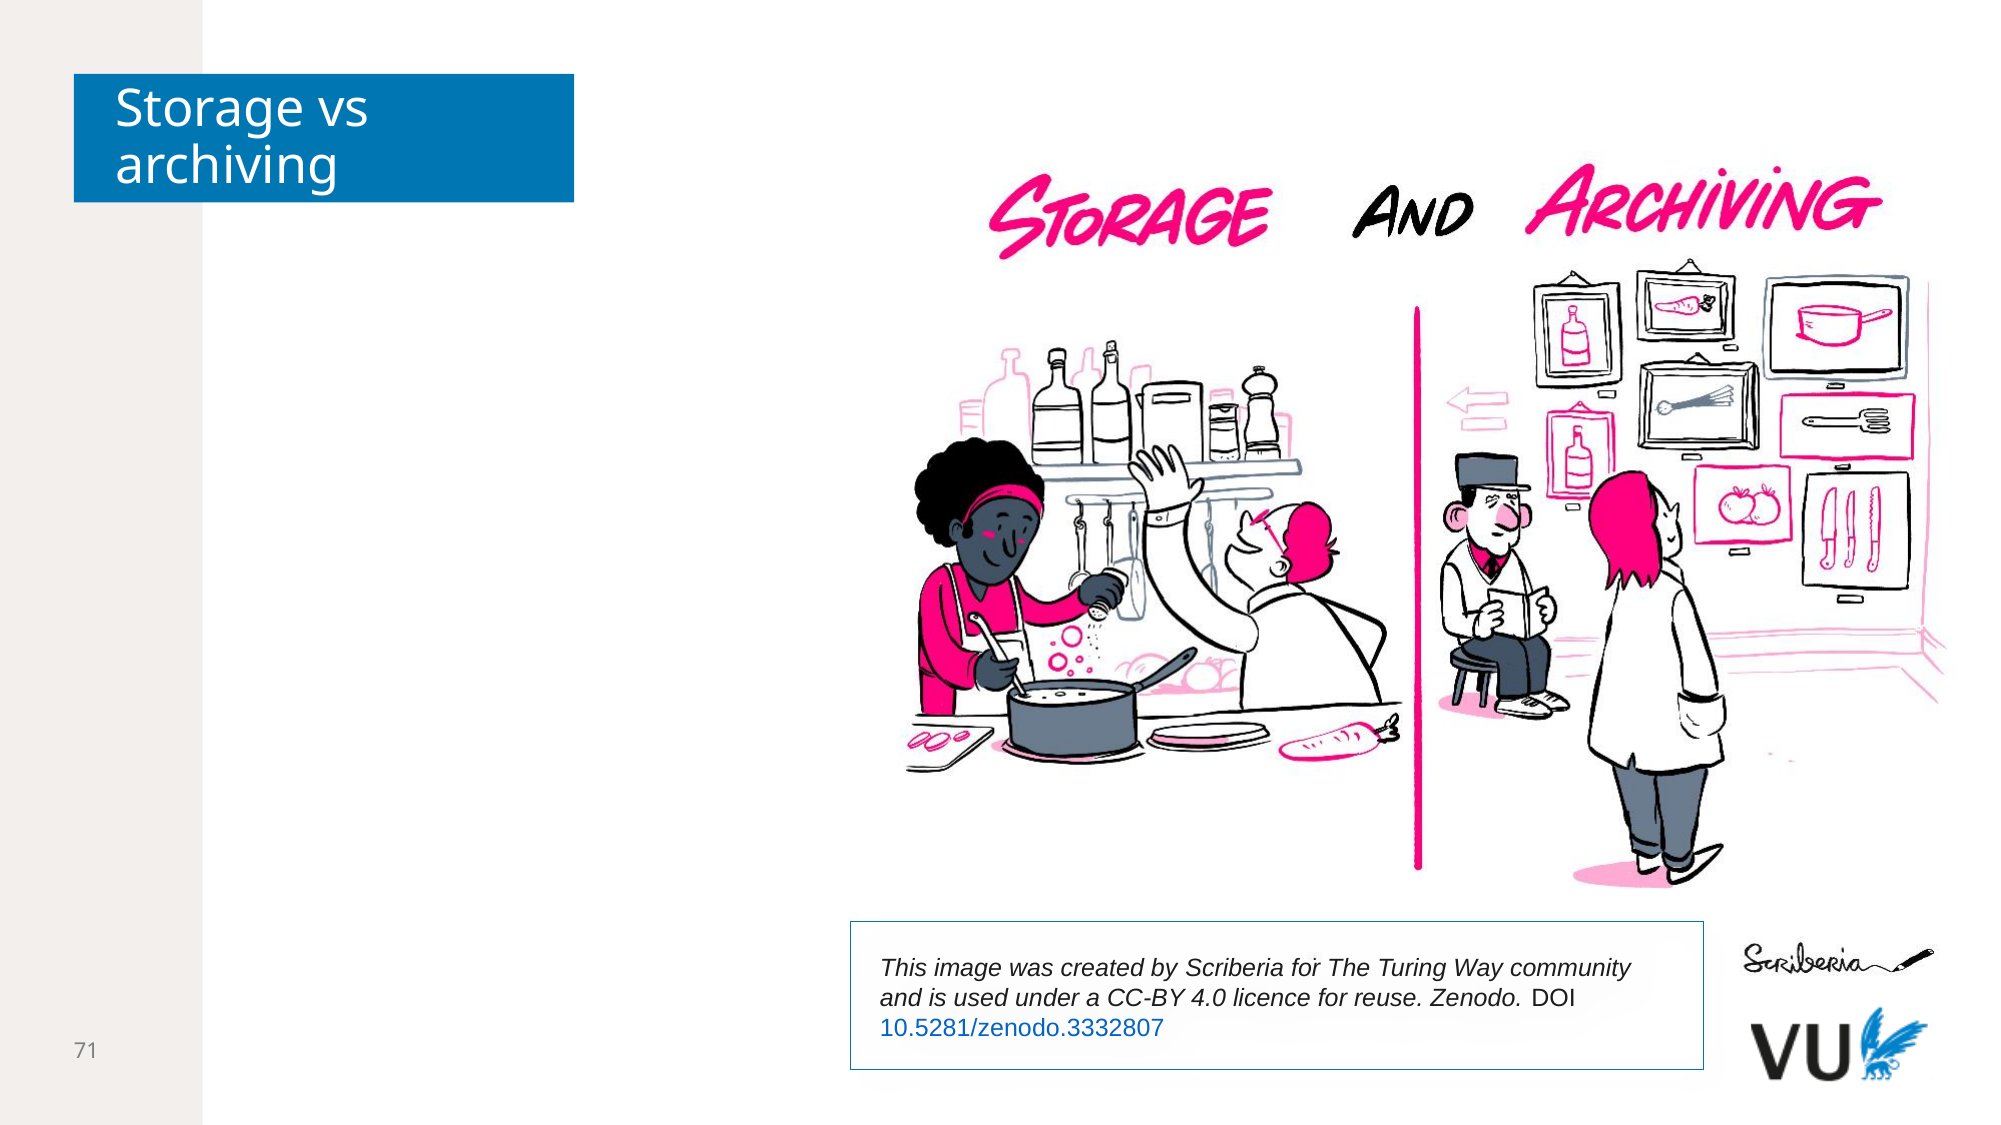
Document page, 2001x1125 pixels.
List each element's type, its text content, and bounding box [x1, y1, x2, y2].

title Storage vs archiving [73, 73, 575, 203]
slide_number 71 [73, 977, 203, 1125]
picture [850, 119, 1959, 1006]
picture [852, 923, 1702, 1006]
text_box This image was created by Scriberia for The Turing Way community and is used under a CC-BY 4.0 licence for reuse. Zenodo. DOI 10.5281/zenodo.3332807 [850, 1006, 1704, 1070]
